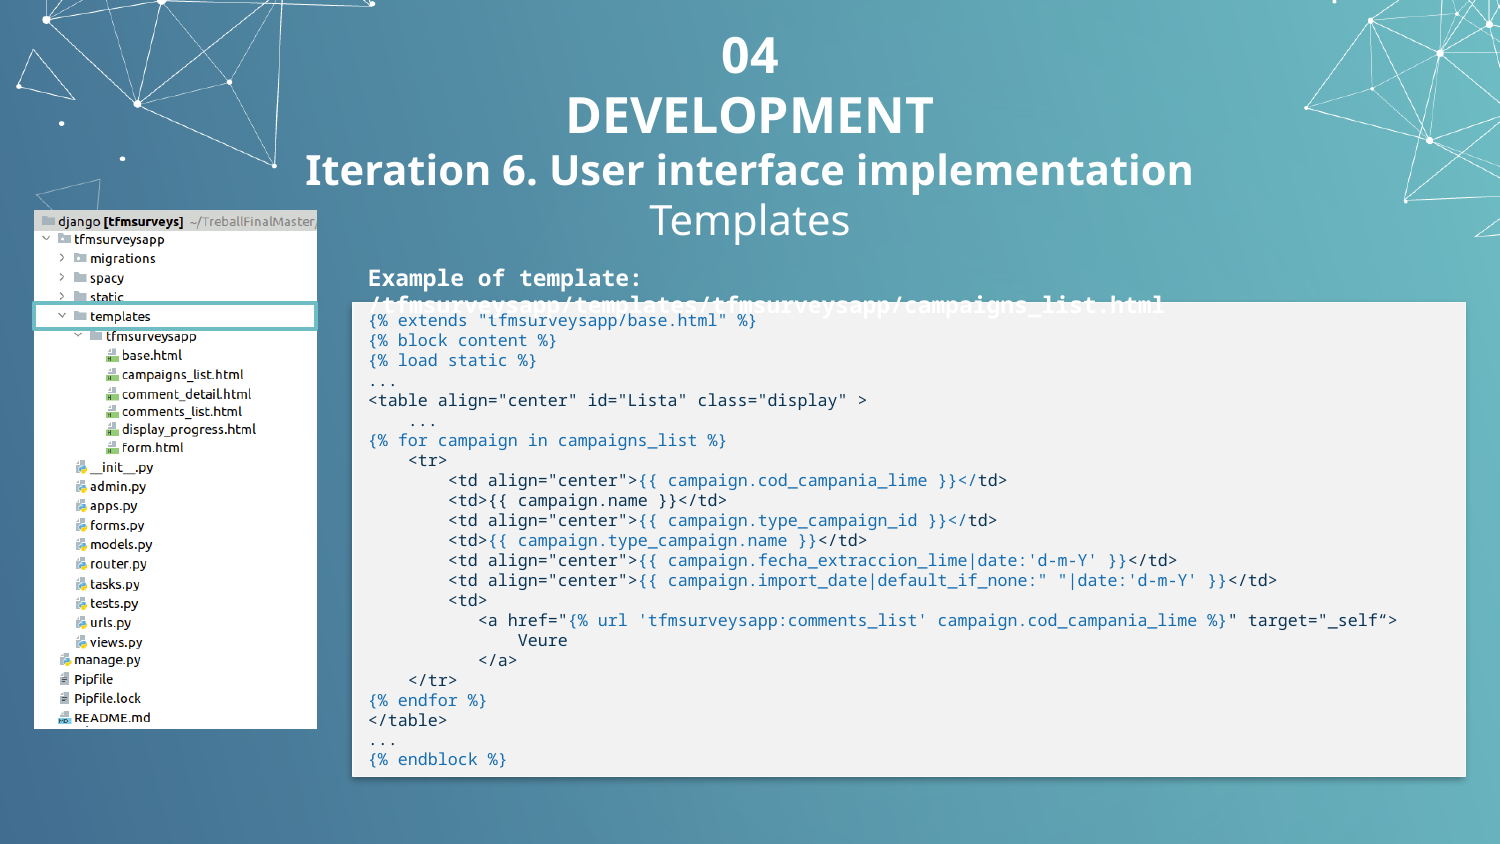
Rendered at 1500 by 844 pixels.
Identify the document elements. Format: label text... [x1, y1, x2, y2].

text_box Example of template: /tfmsurveysapp/templates/tfmsurveysapp/campaigns_list.html [353, 256, 1466, 326]
text_box 04 DEVELOPMENT Iteration 6. User interface implementation Templates [180, 8, 1320, 257]
picture [0, 0, 1500, 844]
text_box {% extends "tfmsurveysapp/base.html" %} {% block content %} {% load static %} ... <table align="center" id="Lista" class="display" > ... {% for campaign in campaigns_list %} <tr> <td align="center">{{ campaign.cod_campania_lime }}</td> <td>{{ campaign.name }}</td> <td align="center">{{ campaign.type_campaign_id }}</td> <td>{{ campaign.type_campaign.name }}</td> <td align="center">{{ campaign.fecha_extraccion_lime|date:'d-m-Y' }}</td> <td align="center">{{ campaign.import_date|default_if_none:" "|date:'d-m-Y' }}</td> <td> <a href="{% url 'tfmsurveysapp:comments_list' campaign.cod_campania_lime %}" target="_self“> Veure </a> </tr> {% endfor %} </table> ... {% endblock %} [352, 302, 1466, 777]
